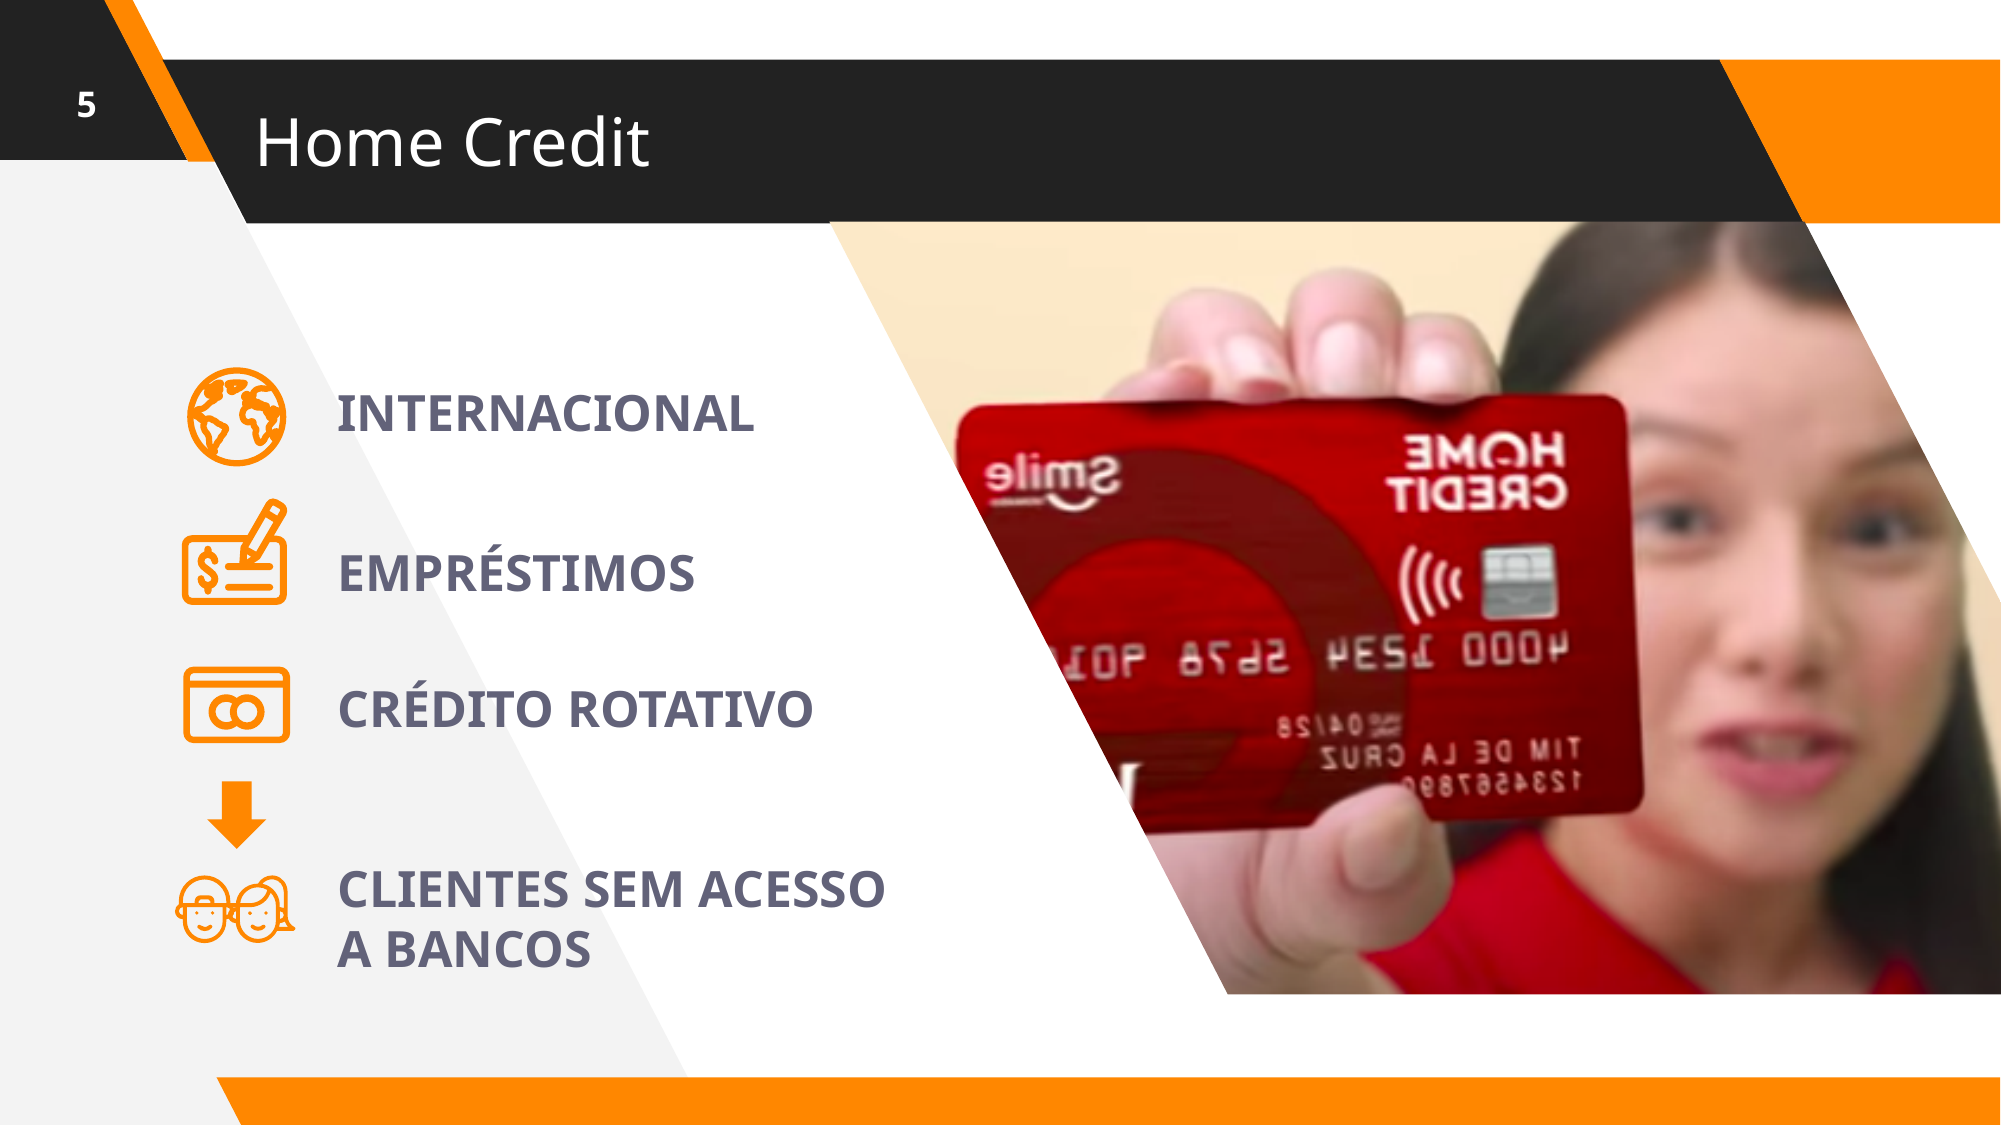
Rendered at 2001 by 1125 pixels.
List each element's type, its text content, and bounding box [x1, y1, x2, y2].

slide_number ‹#› [0, 0, 174, 214]
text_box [227, 875, 297, 944]
picture [829, 221, 2001, 995]
title Home Credit [234, 30, 2000, 249]
text_box CLIENTES SEM ACESSO A BANCOS [322, 842, 824, 976]
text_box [183, 666, 291, 744]
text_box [190, 370, 284, 464]
text_box INTERNACIONAL [322, 366, 824, 438]
text_box EMPRÉSTIMOS [322, 526, 824, 599]
text_box [207, 781, 267, 849]
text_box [181, 498, 289, 606]
text_box CRÉDITO ROTATIVO [322, 662, 824, 739]
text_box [174, 875, 225, 944]
